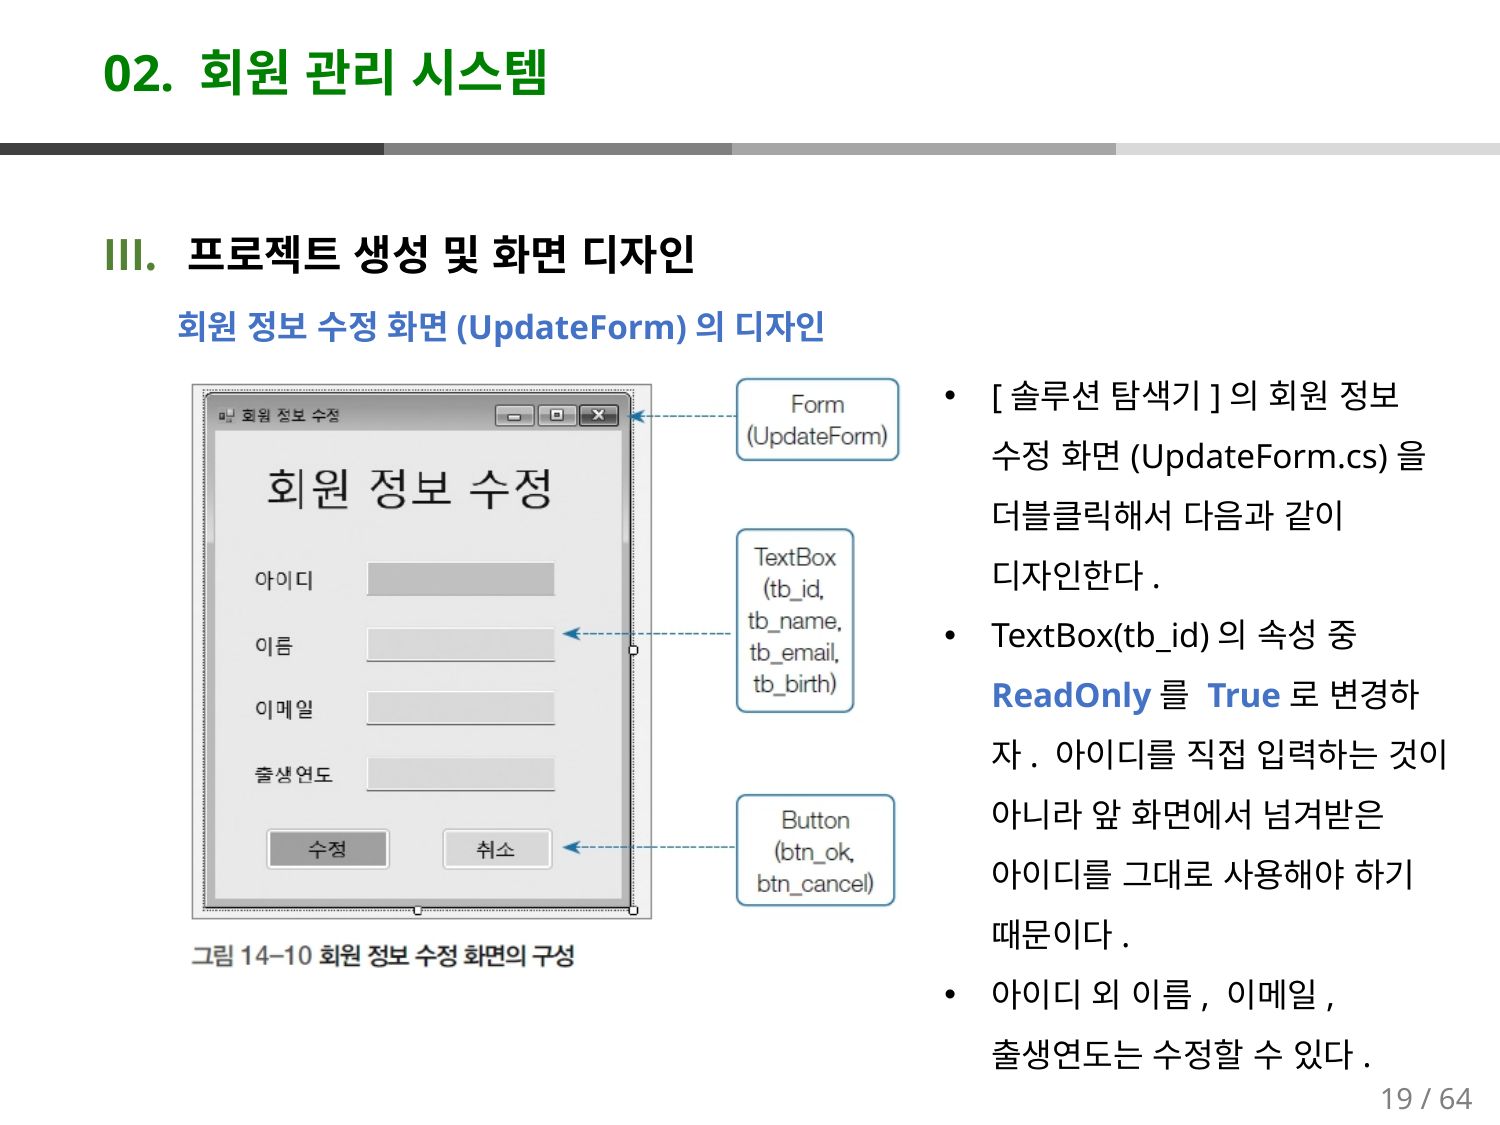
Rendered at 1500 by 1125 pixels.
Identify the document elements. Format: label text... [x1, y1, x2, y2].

picture [185, 373, 903, 976]
text_box [솔루션 탐색기]의 회원 정보 수정 화면(UpdateForm.cs)을 더블클릭해서 다음과 같이 디자인한다. TextBox(tb_id)의 속성 중 ReadOnly를 True로 변경하자. 아이디를 직접 입력하는 것이 아니라 앞 화면에서 넘겨받은 아이디를 그대로 사용해야 하기 때문이다. 아이디 외 이름, 이메일, 출생연도는 수정할 수 있다. [856, 347, 1471, 1082]
list 프로젝트 생성 및 화면 디자인 회원 정보 수정 화면(UpdateForm)의 디자인 [88, 196, 1424, 1125]
title 02. 회원 관리 시스템 [88, 30, 1400, 121]
